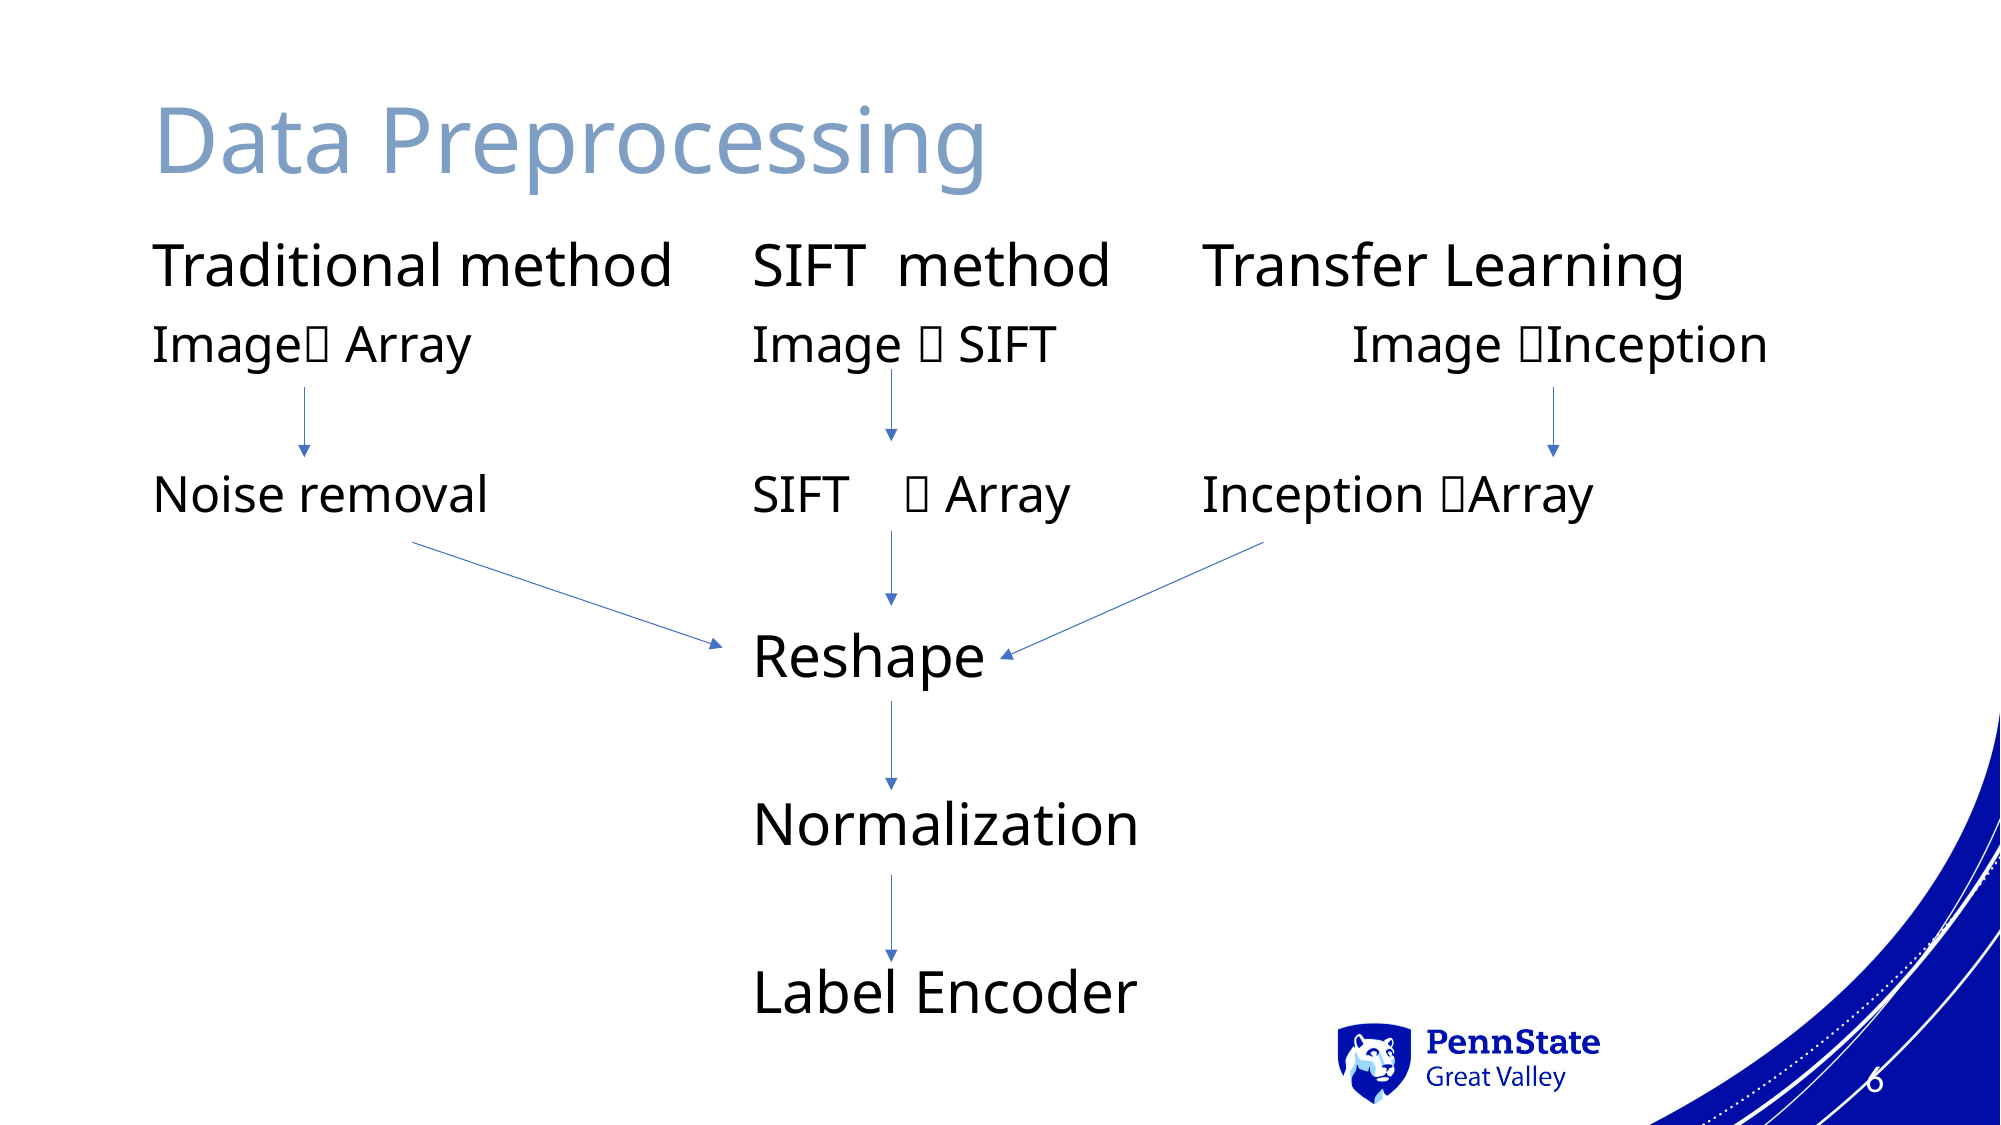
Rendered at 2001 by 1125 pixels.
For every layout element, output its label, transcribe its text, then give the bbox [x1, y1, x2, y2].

list Traditional method SIFT method Transfer Learning Image Array Image  SIFT Image Inception Noise removal SIFT  Array Inception Array Reshape Normalization Label Encoder [137, 228, 1863, 1014]
picture [0, 0, 2000, 1125]
title Data Preprocessing [137, 59, 1863, 228]
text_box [412, 542, 723, 648]
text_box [999, 542, 1264, 660]
